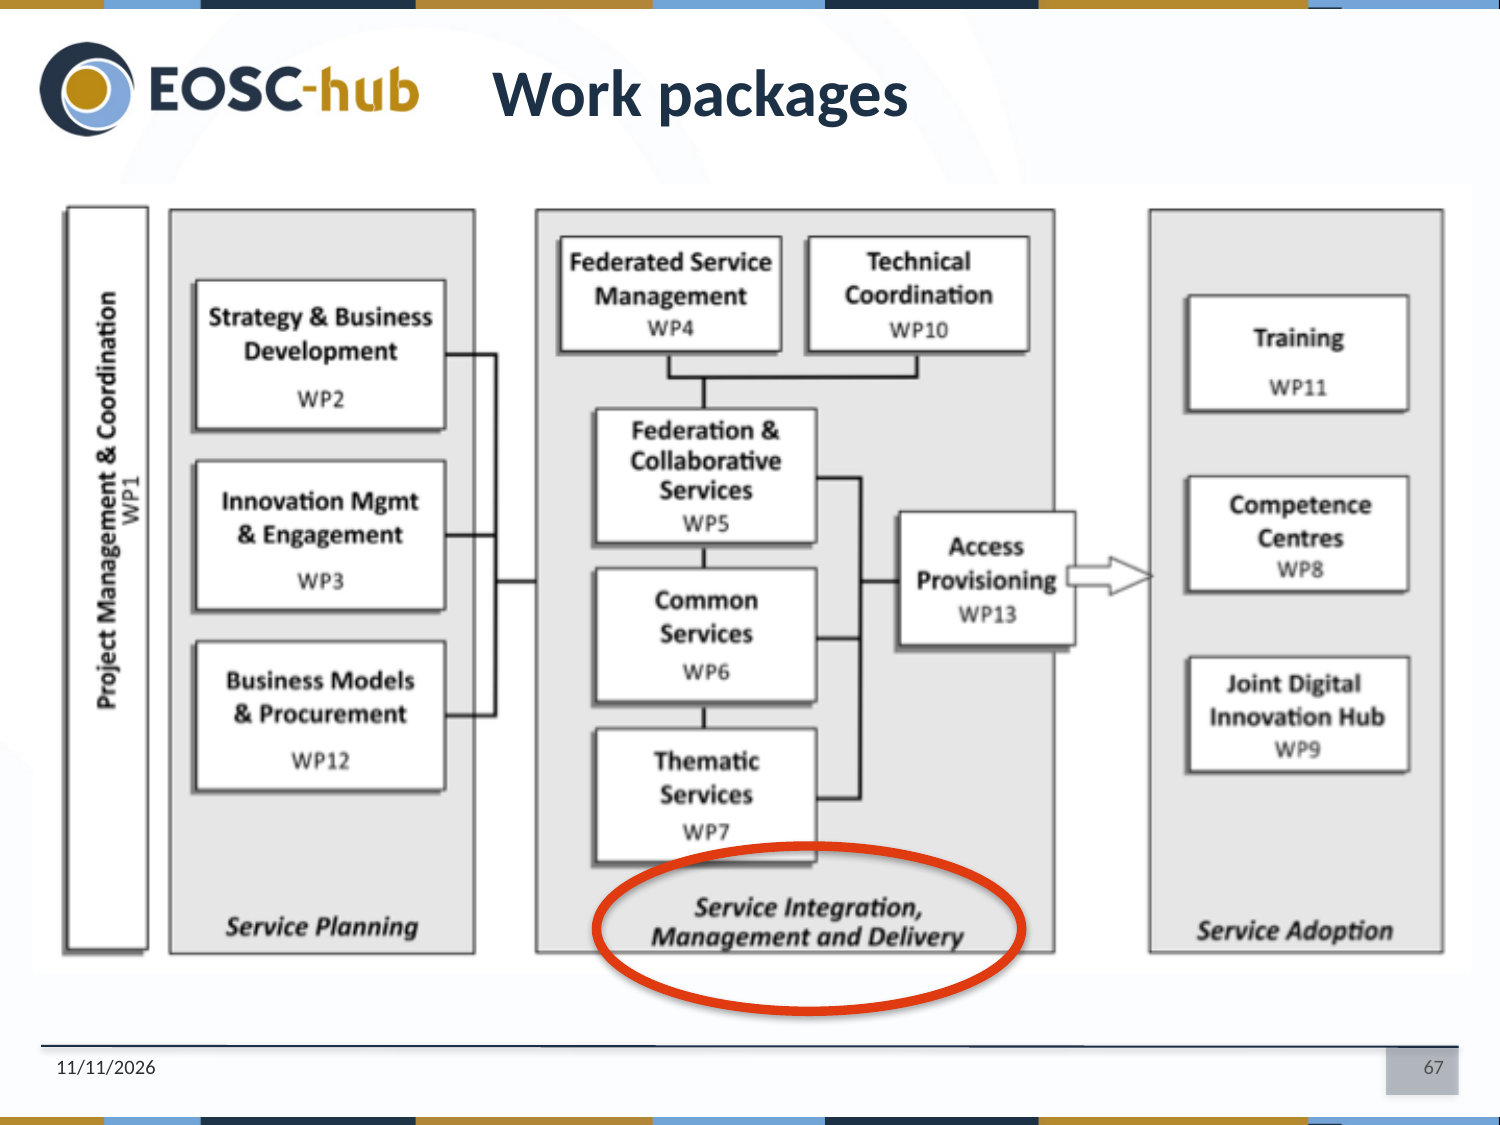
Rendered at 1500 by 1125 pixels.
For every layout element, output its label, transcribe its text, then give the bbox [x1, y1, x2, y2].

slide_number 18. 08. 17. [41, 1046, 392, 1094]
picture [0, 0, 1500, 1125]
slide_number 67 [1074, 1046, 1459, 1094]
list Work packages [477, 42, 1459, 182]
text_box [649, 984, 969, 1013]
